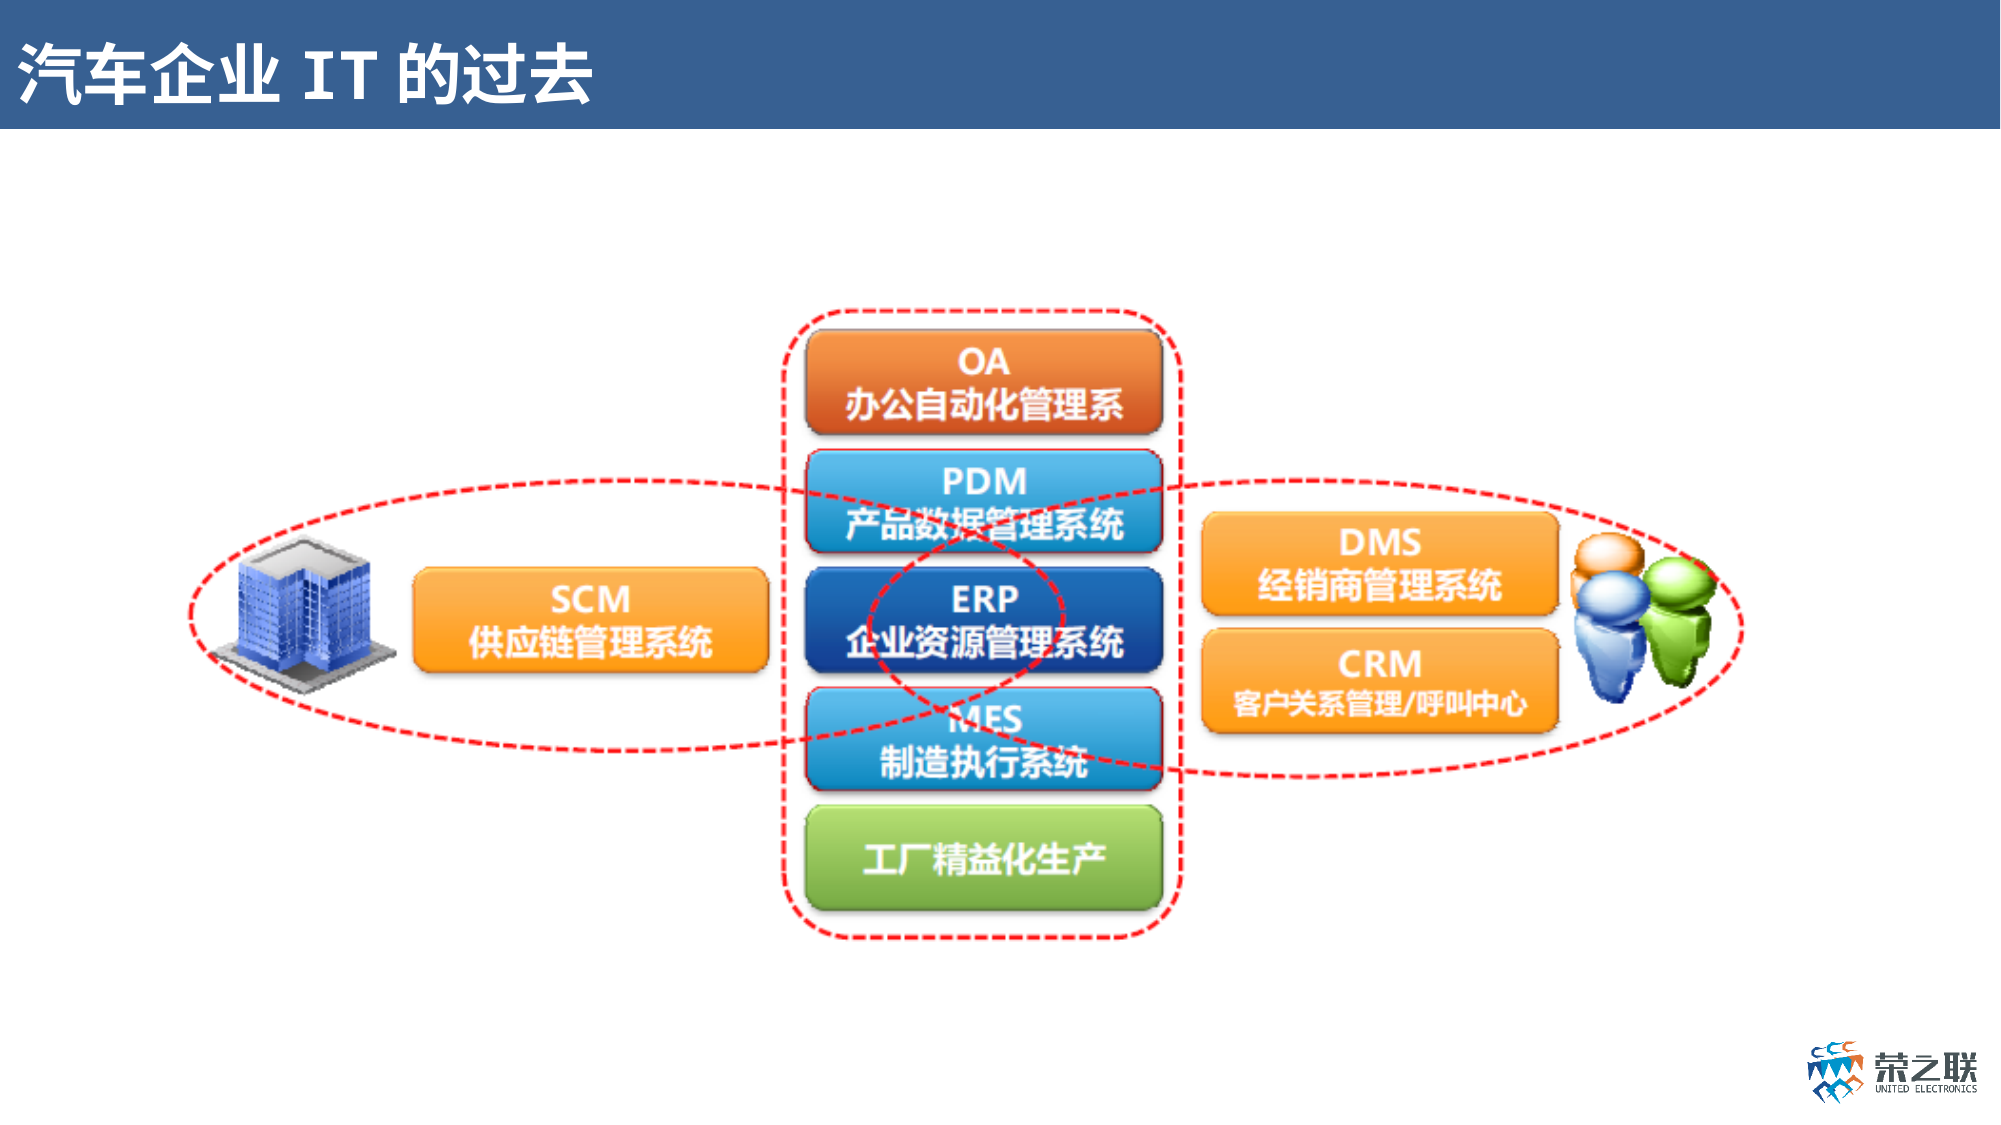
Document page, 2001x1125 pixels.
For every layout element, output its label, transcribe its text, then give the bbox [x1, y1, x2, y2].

picture [1802, 1031, 1983, 1110]
picture [144, 292, 1765, 959]
title 汽车企业IT的过去 [1, 27, 1765, 121]
